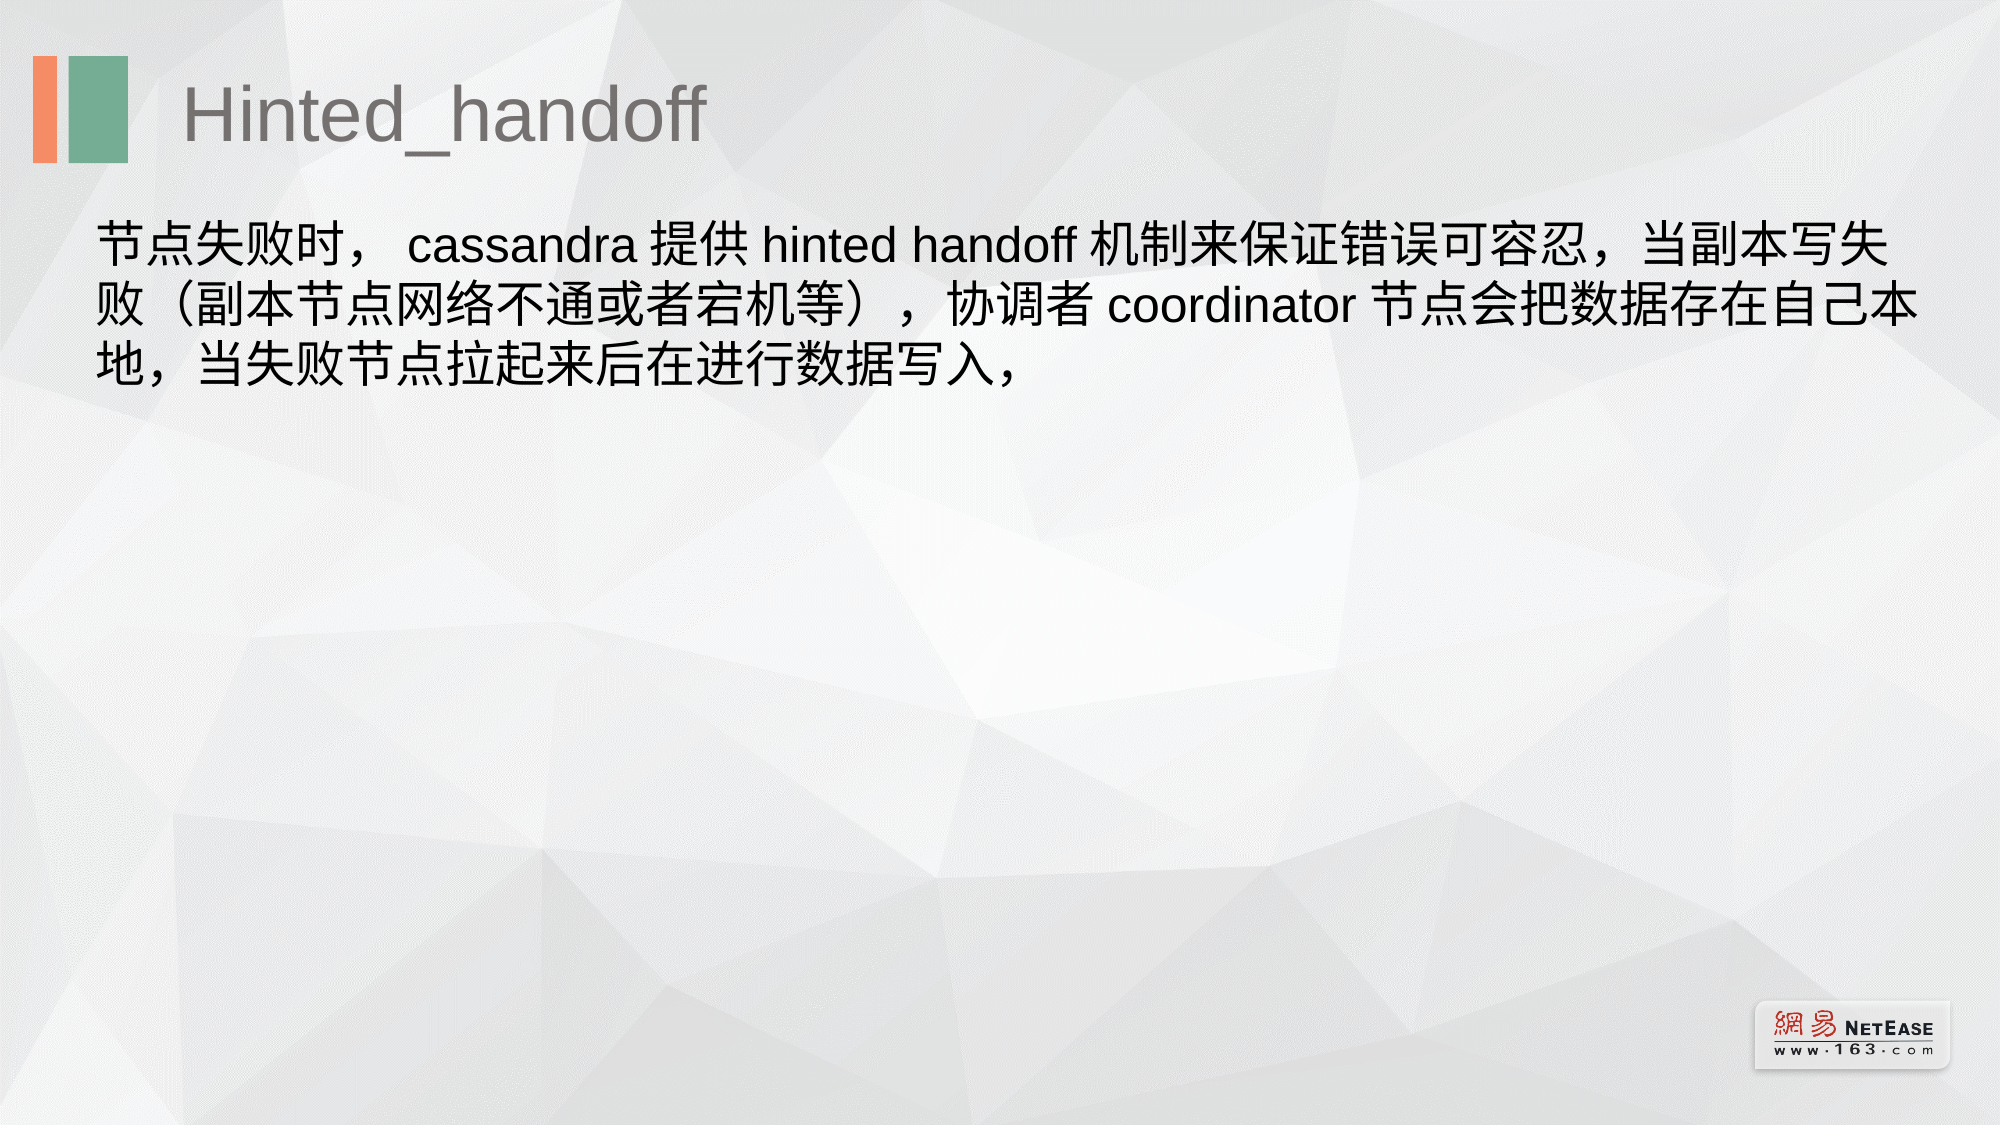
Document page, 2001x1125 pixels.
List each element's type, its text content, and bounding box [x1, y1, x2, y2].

text_box 节点失败时，cassandra提供hinted handoff机制来保证错误可容忍，当副本写失败（副本节点网络不通或者宕机等），协调者coordinator节点会把数据存在自己本地，当失败节点拉起来后在进行数据写入， [80, 204, 1938, 400]
text_box Hinted_handoff [167, 56, 1422, 165]
picture [0, 0, 2000, 1125]
